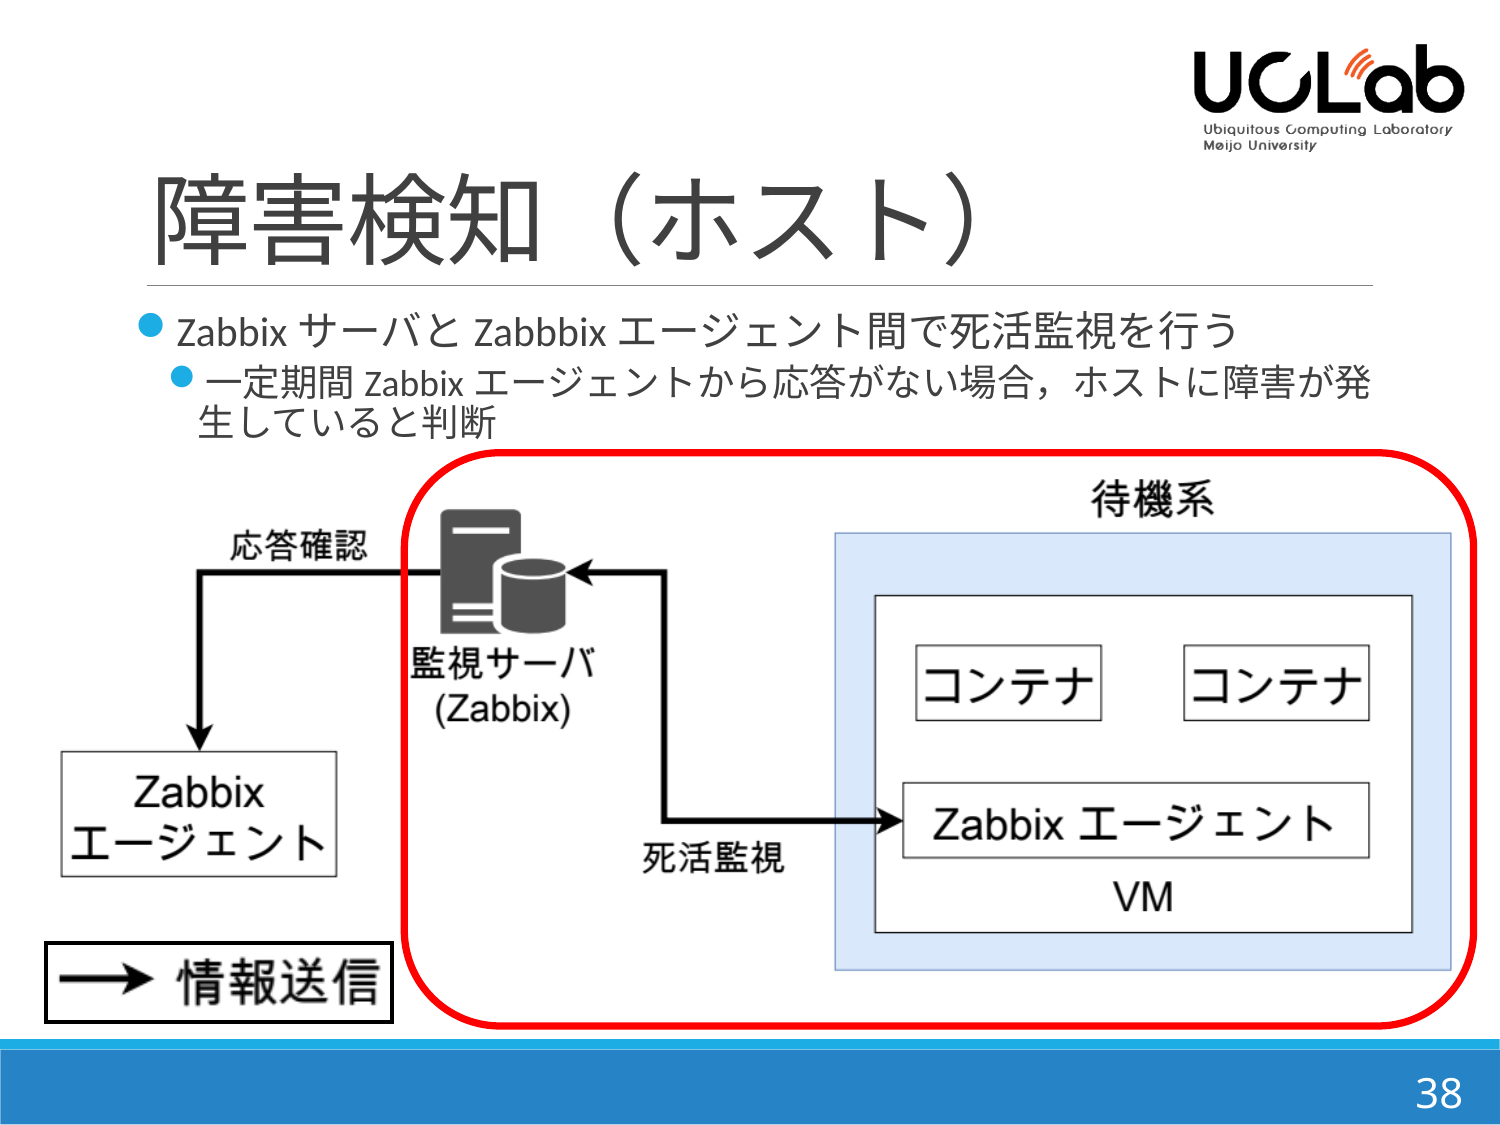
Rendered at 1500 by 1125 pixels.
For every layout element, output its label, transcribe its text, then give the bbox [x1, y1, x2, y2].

list ZabbixサーバとZabbbixエージェント間で死活監視を行う 一定期間Zabbixエージェントから応答がない場合，ホストに障害が発生していると判断 [135, 302, 1373, 467]
text_box [438, 1005, 1440, 1028]
title 障害検知（ホスト） [135, 47, 1373, 285]
picture [33, 470, 1475, 1021]
slide_number 38 [1400, 1059, 1489, 1120]
text_box [447, 451, 1431, 467]
picture [1188, 41, 1467, 152]
